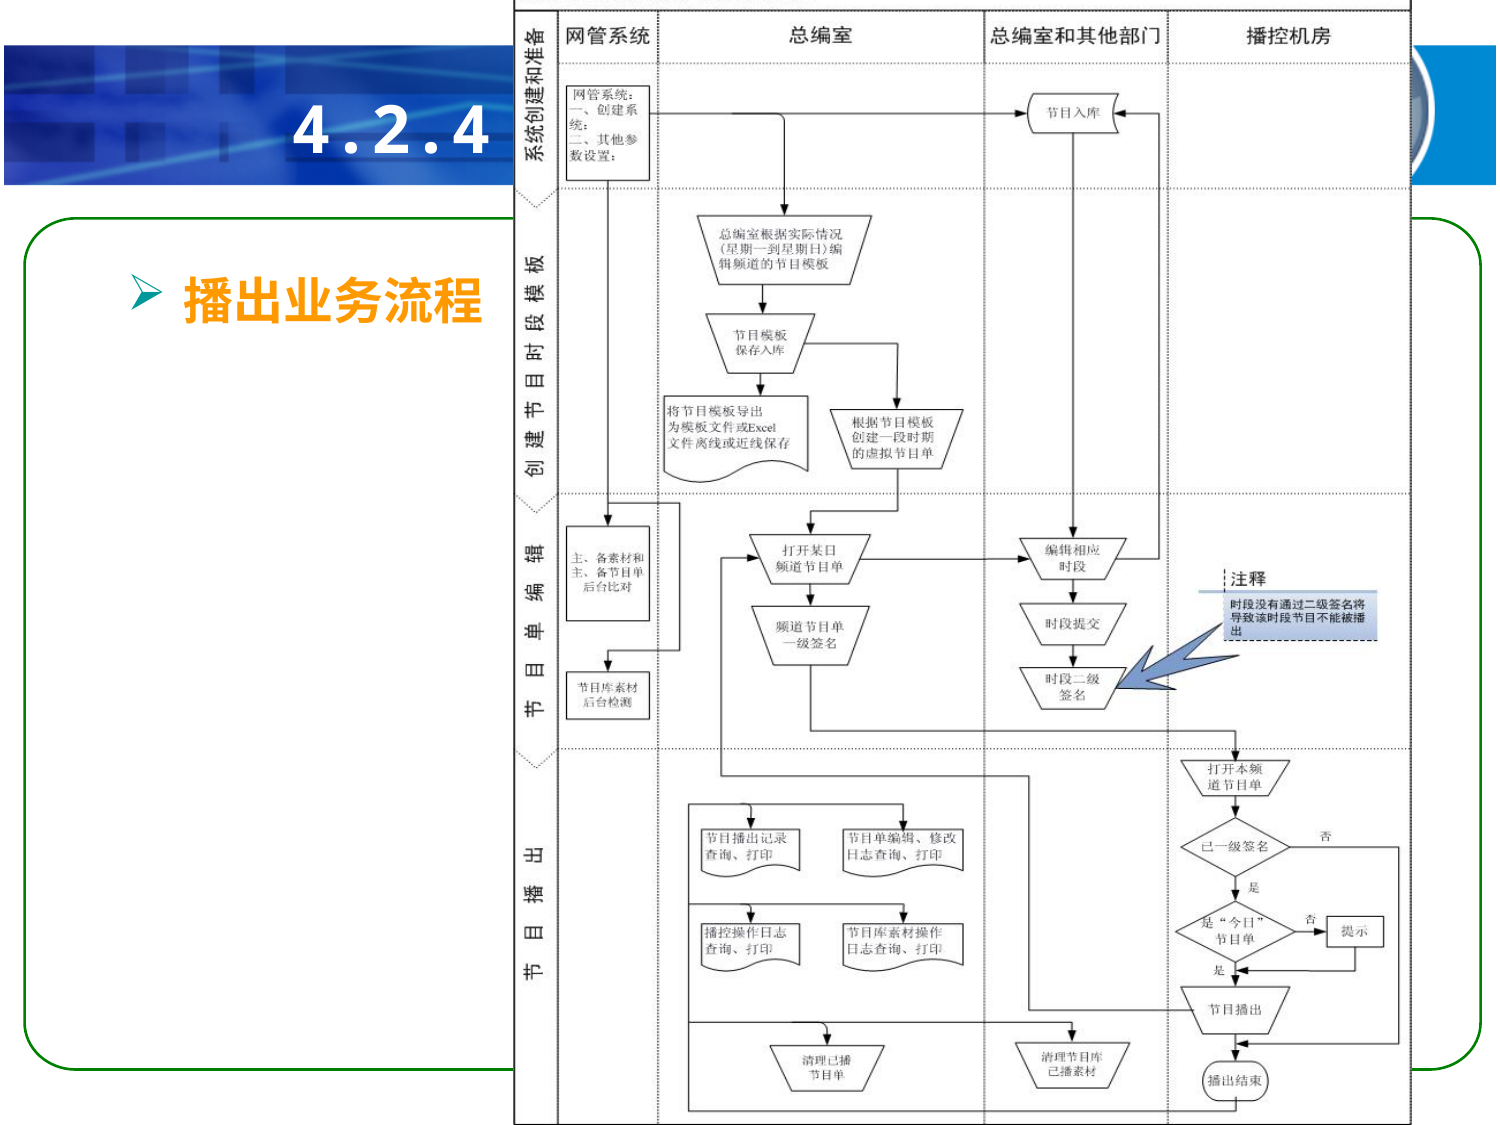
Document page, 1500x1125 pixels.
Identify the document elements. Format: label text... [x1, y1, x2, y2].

title 4.2.4 播出流程设计 [0, 54, 508, 200]
picture [513, 0, 1412, 1125]
text_box 播出业务流程 [112, 231, 508, 337]
